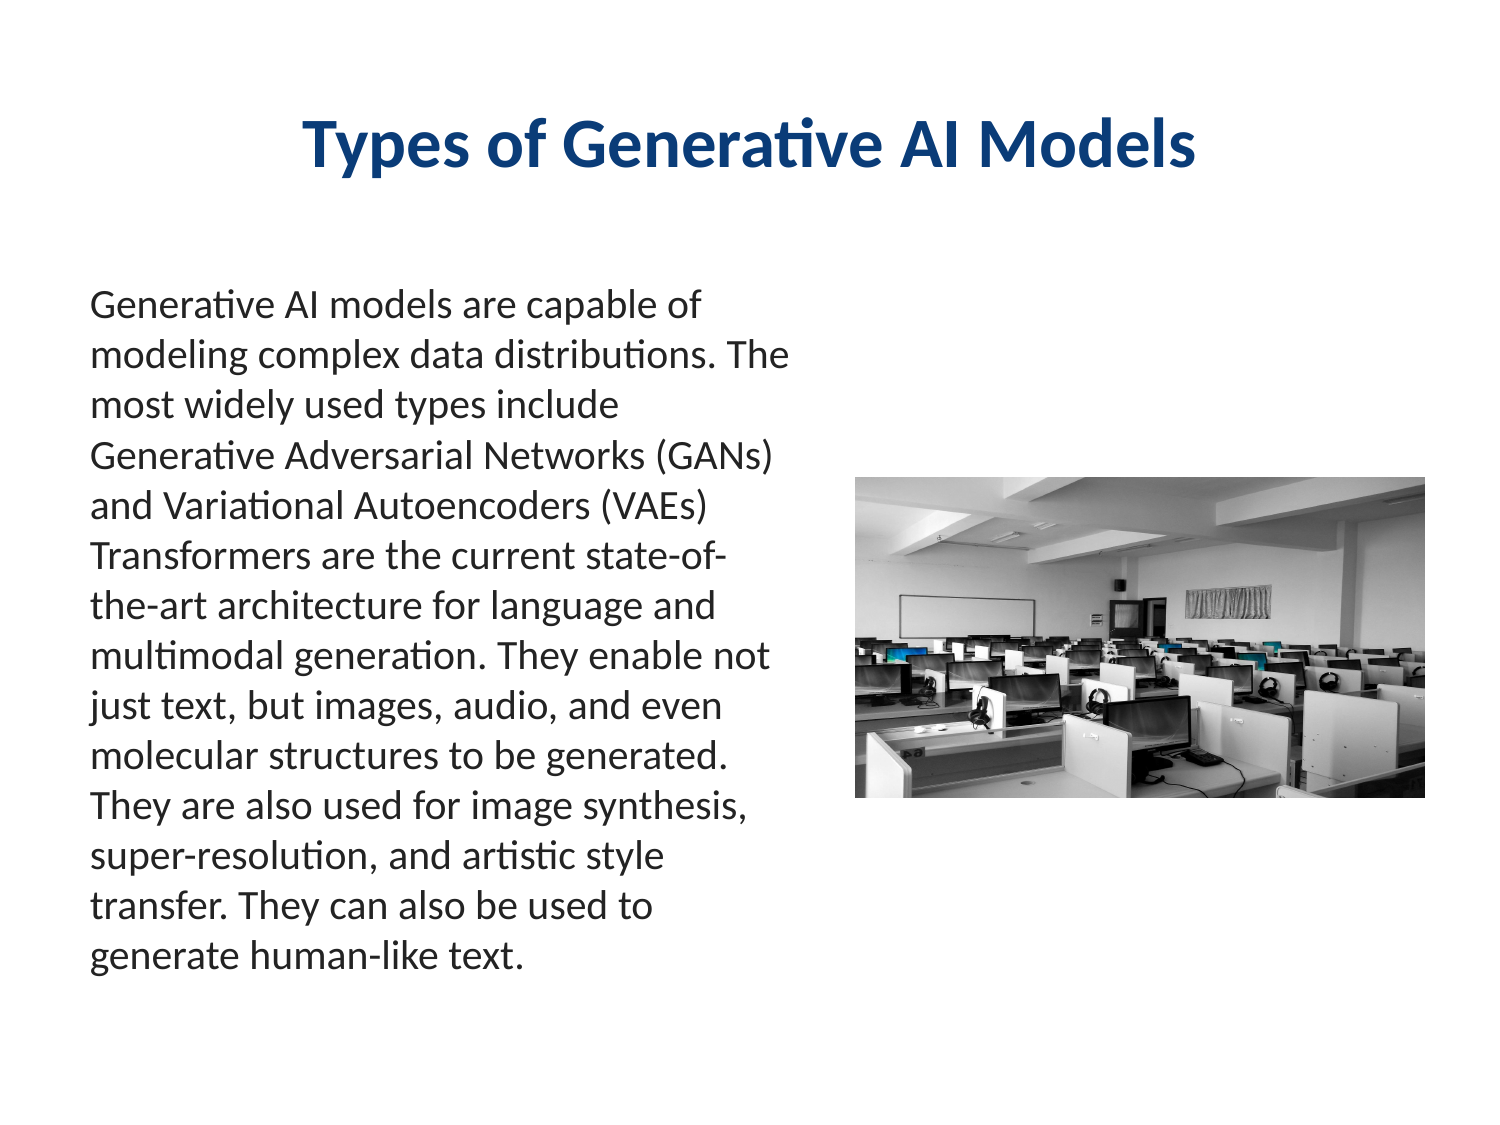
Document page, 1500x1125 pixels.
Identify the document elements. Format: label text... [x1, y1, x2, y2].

title Types of Generative AI Models [75, 45, 1425, 233]
text_box Generative AI models are capable of modeling complex data distributions. The most widely used types include Generative Adversarial Networks (GANs) and Variational Autoencoders (VAEs) Transformers are the current state-of-the-art architecture for language and multimodal generation. They enable not just text, but images, audio, and even molecular structures to be generated. They are also used for image synthesis, super-resolution, and artistic style transfer. They can also be used to generate human-like text. [74, 224, 810, 985]
picture [854, 476, 1426, 798]
